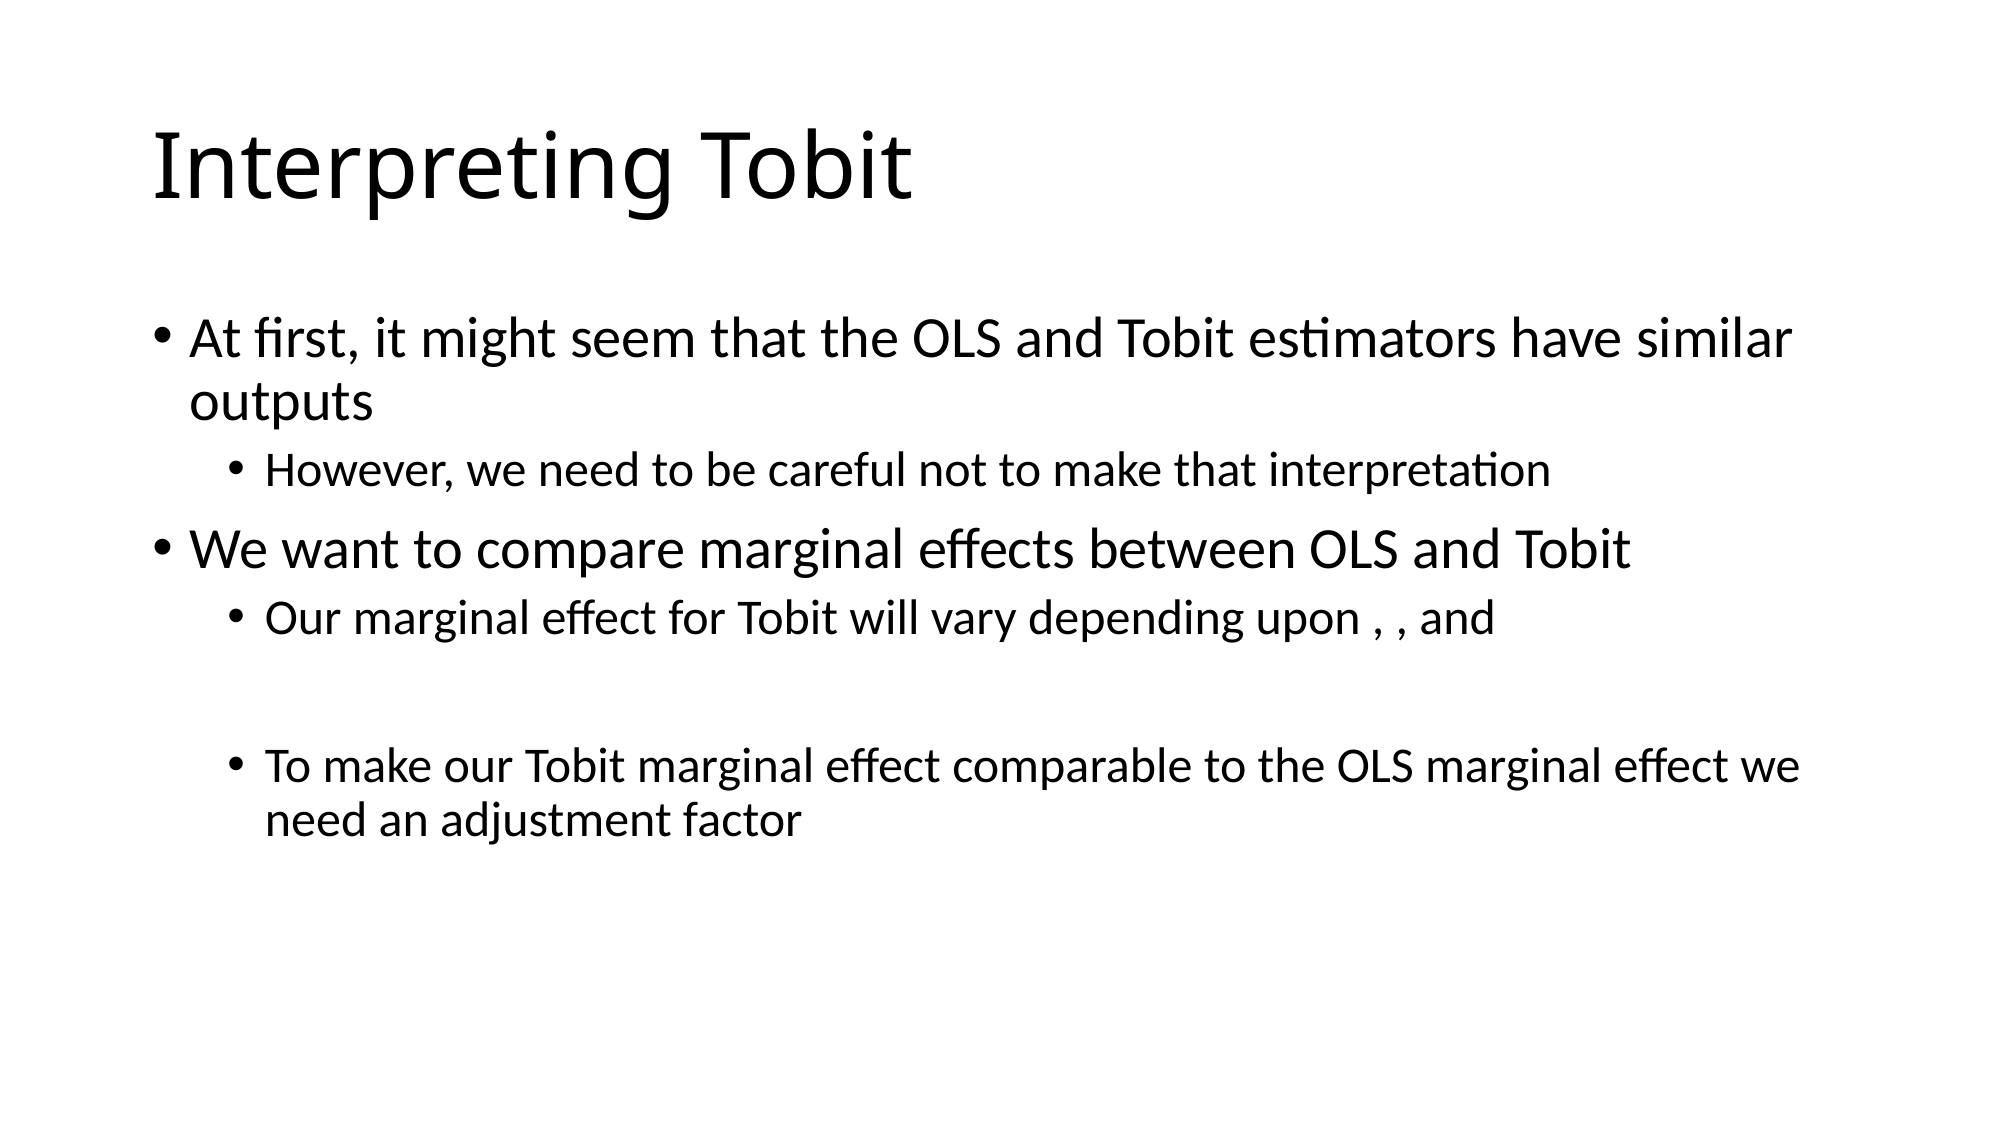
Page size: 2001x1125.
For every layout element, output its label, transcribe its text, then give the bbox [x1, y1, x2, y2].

title Interpreting Tobit [137, 59, 1863, 278]
